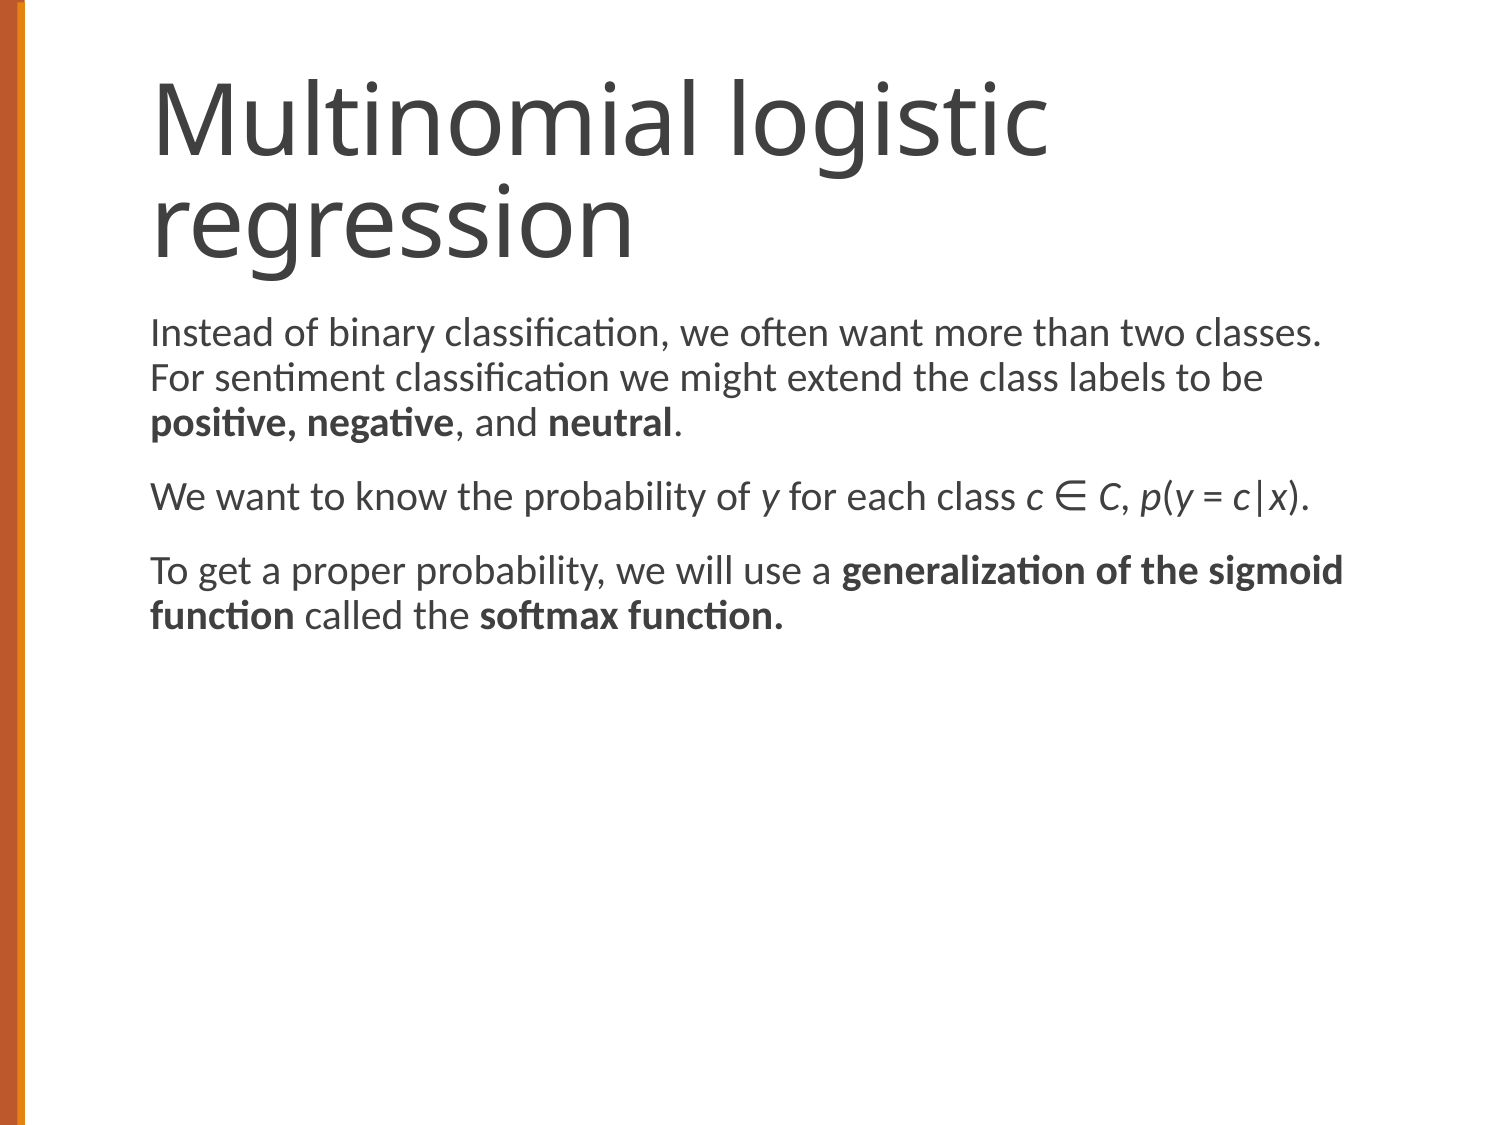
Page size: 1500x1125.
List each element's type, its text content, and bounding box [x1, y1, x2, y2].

title Multinomial logistic regression [135, 47, 1373, 285]
list Instead of binary classification, we often want more than two classes. For sentiment classification we might extend the class labels to be positive, negative, and neutral. We want to know the probability of y for each class c ∈ C, p(y = c|x). To get a proper probability, we will use a generalization of the sigmoid function called the softmax function. [135, 302, 1373, 963]
